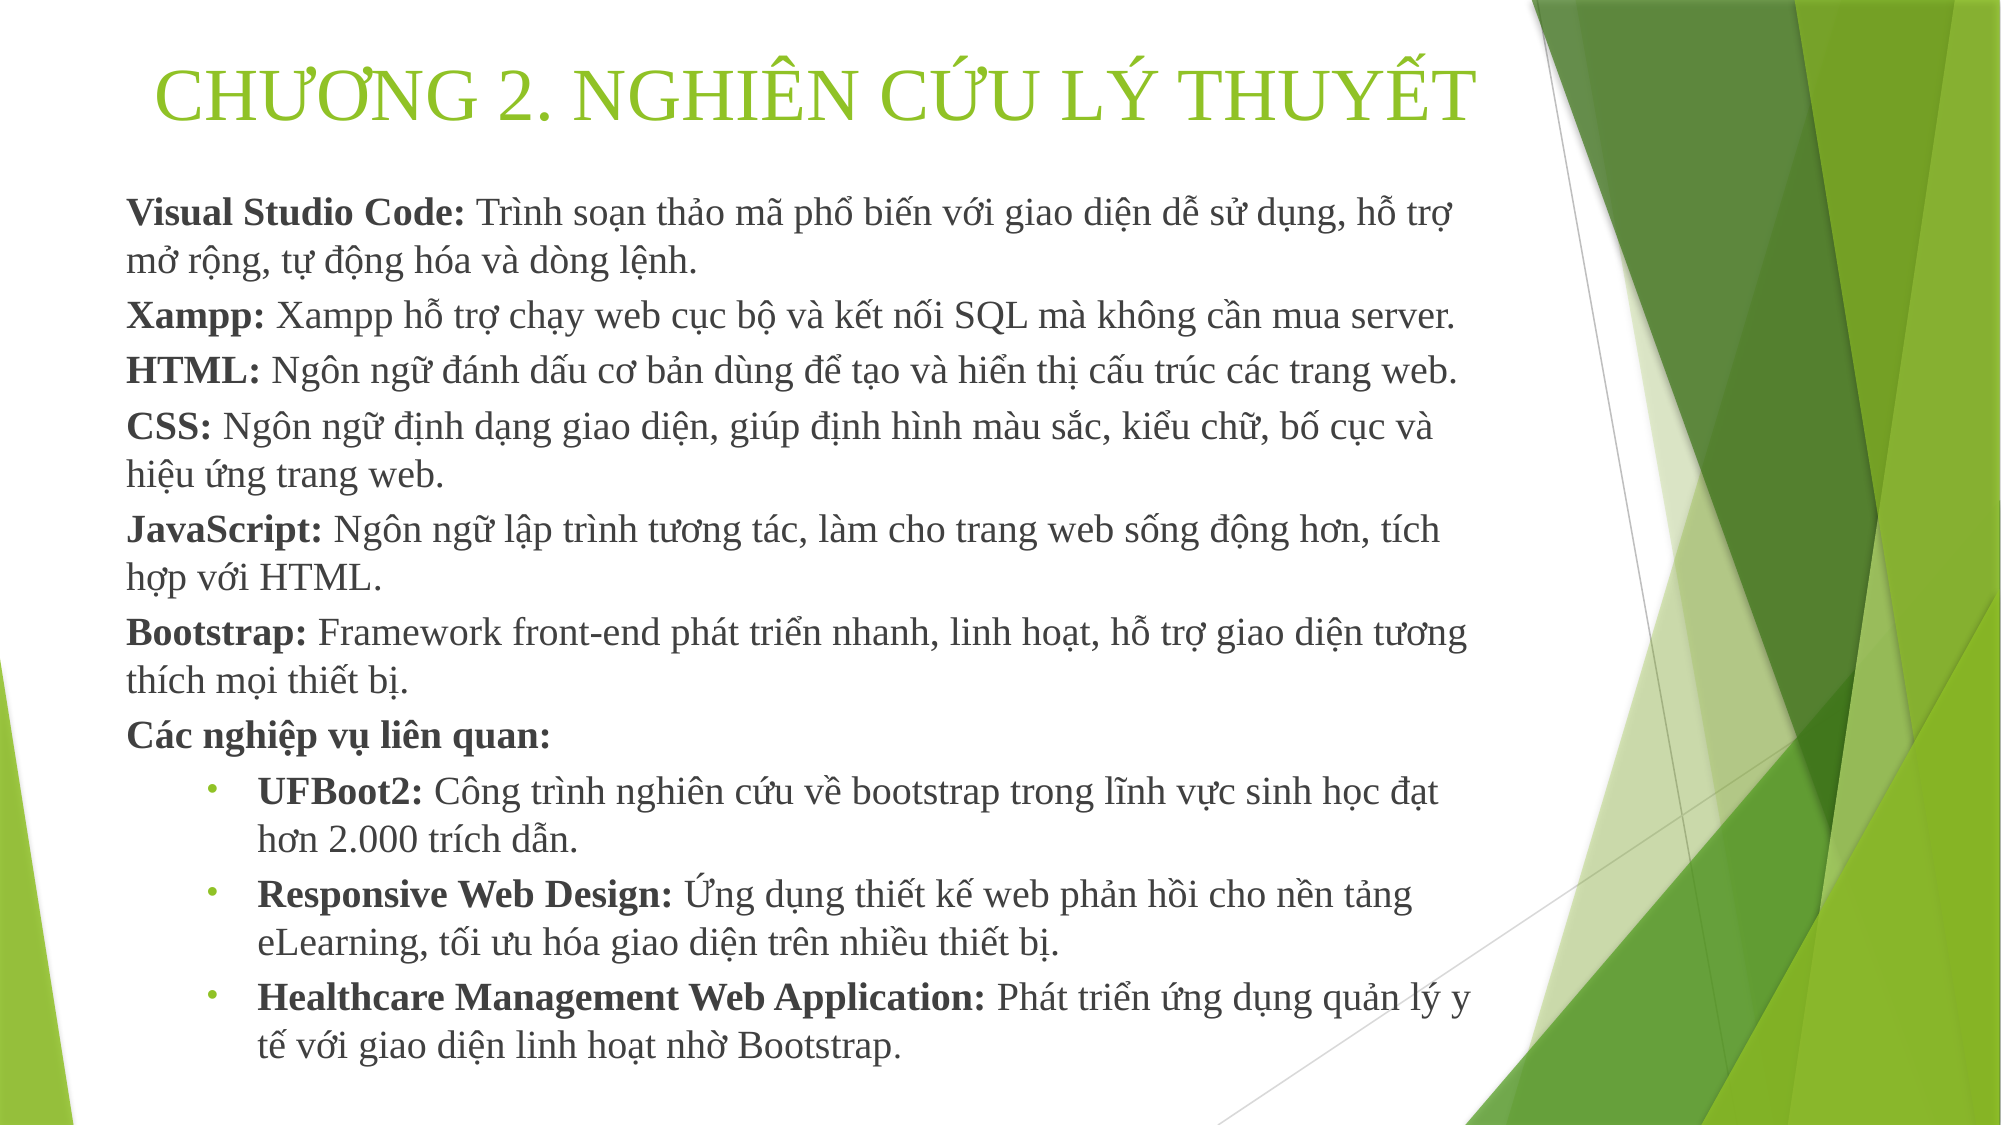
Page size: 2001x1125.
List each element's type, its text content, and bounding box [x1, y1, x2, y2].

list Visual Studio Code: Trình soạn thảo mã phổ biến với giao diện dễ sử dụng, hỗ trợ mở rộng, tự động hóa và dòng lệnh. Xampp: Xampp hỗ trợ chạy web cục bộ và kết nối SQL mà không cần mua server. HTML: Ngôn ngữ đánh dấu cơ bản dùng để tạo và hiển thị cấu trúc các trang web. CSS: Ngôn ngữ định dạng giao diện, giúp định hình màu sắc, kiểu chữ, bố cục và hiệu ứng trang web. JavaScript: Ngôn ngữ lập trình tương tác, làm cho trang web sống động hơn, tích hợp với HTML. Bootstrap: Framework front-end phát triển nhanh, linh hoạt, hỗ trợ giao diện tương thích mọi thiết bị. Các nghiệp vụ liên quan: UFBoot2: Công trình nghiên cứu về bootstrap trong lĩnh vực sinh học đạt hơn 2.000 trích dẫn. Responsive Web Design: Ứng dụng thiết kế web phản hồi cho nền tảng eLearning, tối ưu hóa giao diện trên nhiều thiết bị. Healthcare Management Web Application: Phát triển ứng dụng quản lý y tế với giao diện linh hoạt nhờ Bootstrap. [111, 177, 1522, 1098]
title CHƯƠNG 2. NGHIÊN CỨU LÝ THUYẾT [111, 38, 1522, 177]
